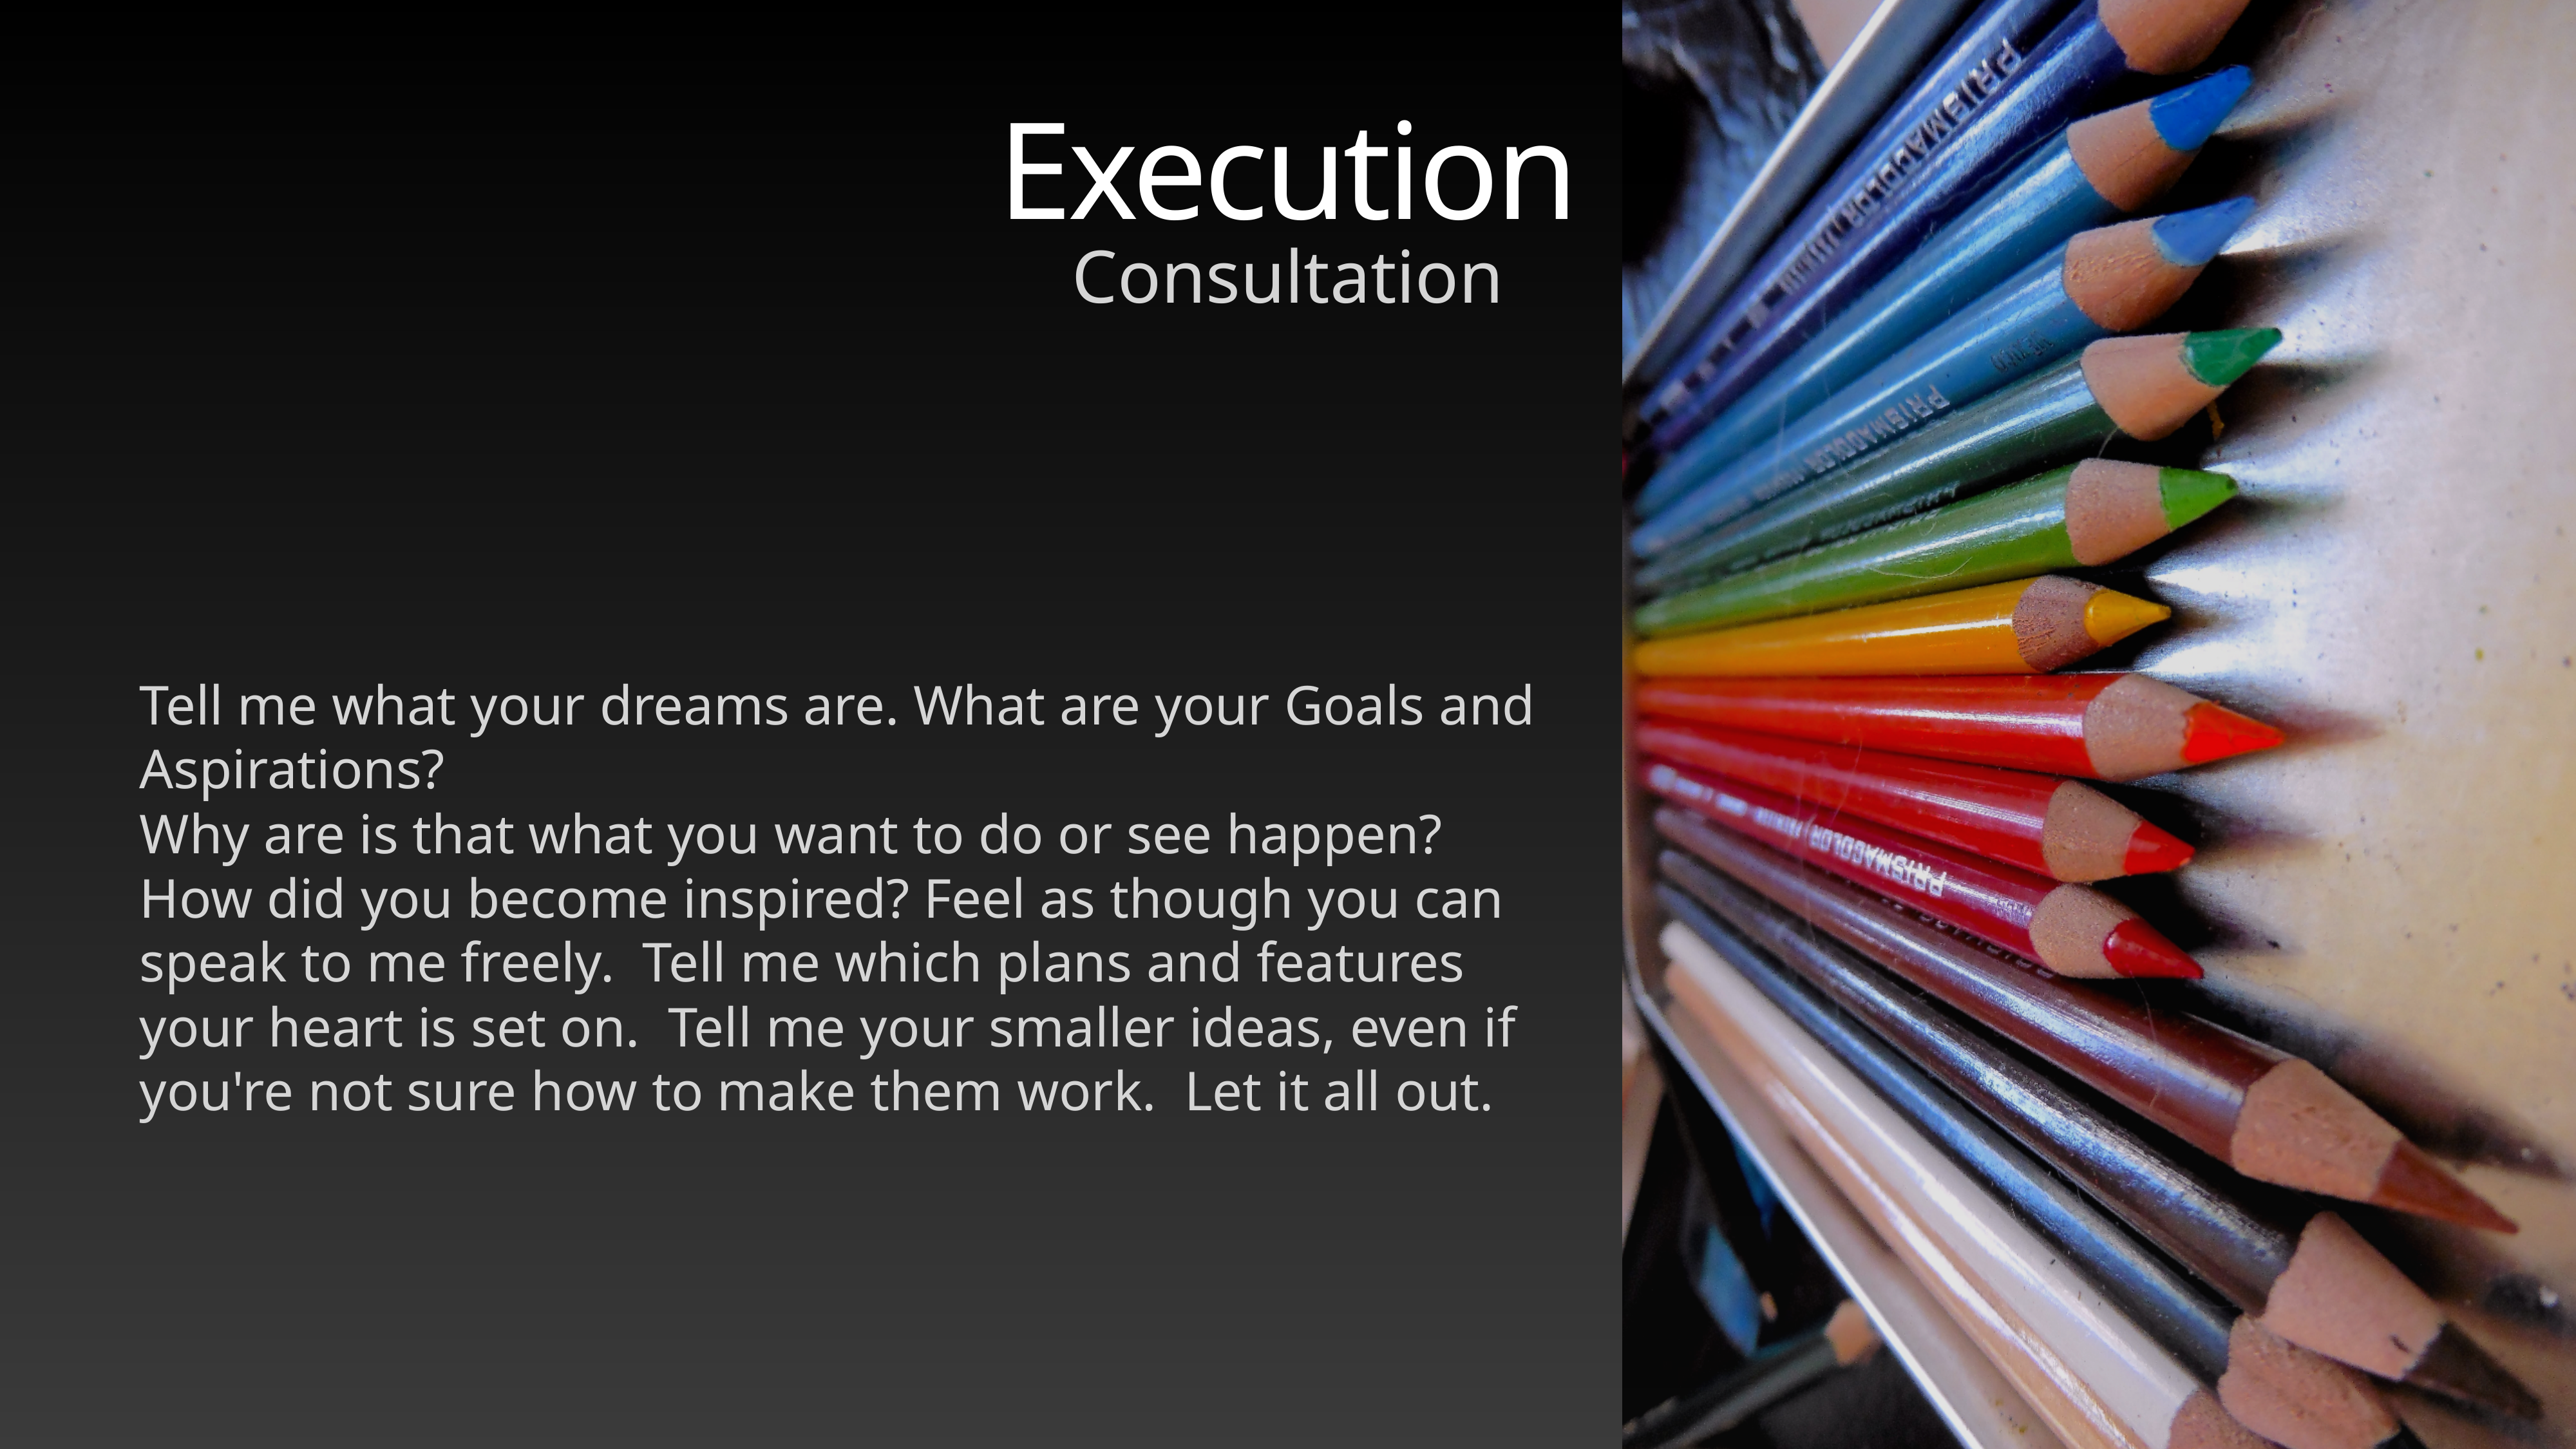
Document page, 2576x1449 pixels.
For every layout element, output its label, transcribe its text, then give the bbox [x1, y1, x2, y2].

picture [1387, 0, 2576, 1449]
list Consultation [133, 225, 1622, 334]
list Tell me what your dreams are. What are your Goals and Aspirations? Why are is that what you want to do or see happen? How did you become inspired? Feel as though you can speak to me freely. Tell me which plans and features your heart is set on. Tell me your smaller ideas, even if you're not sure how to make them work. Let it all out. [133, 450, 1549, 1342]
title Execution [133, 85, 1622, 225]
